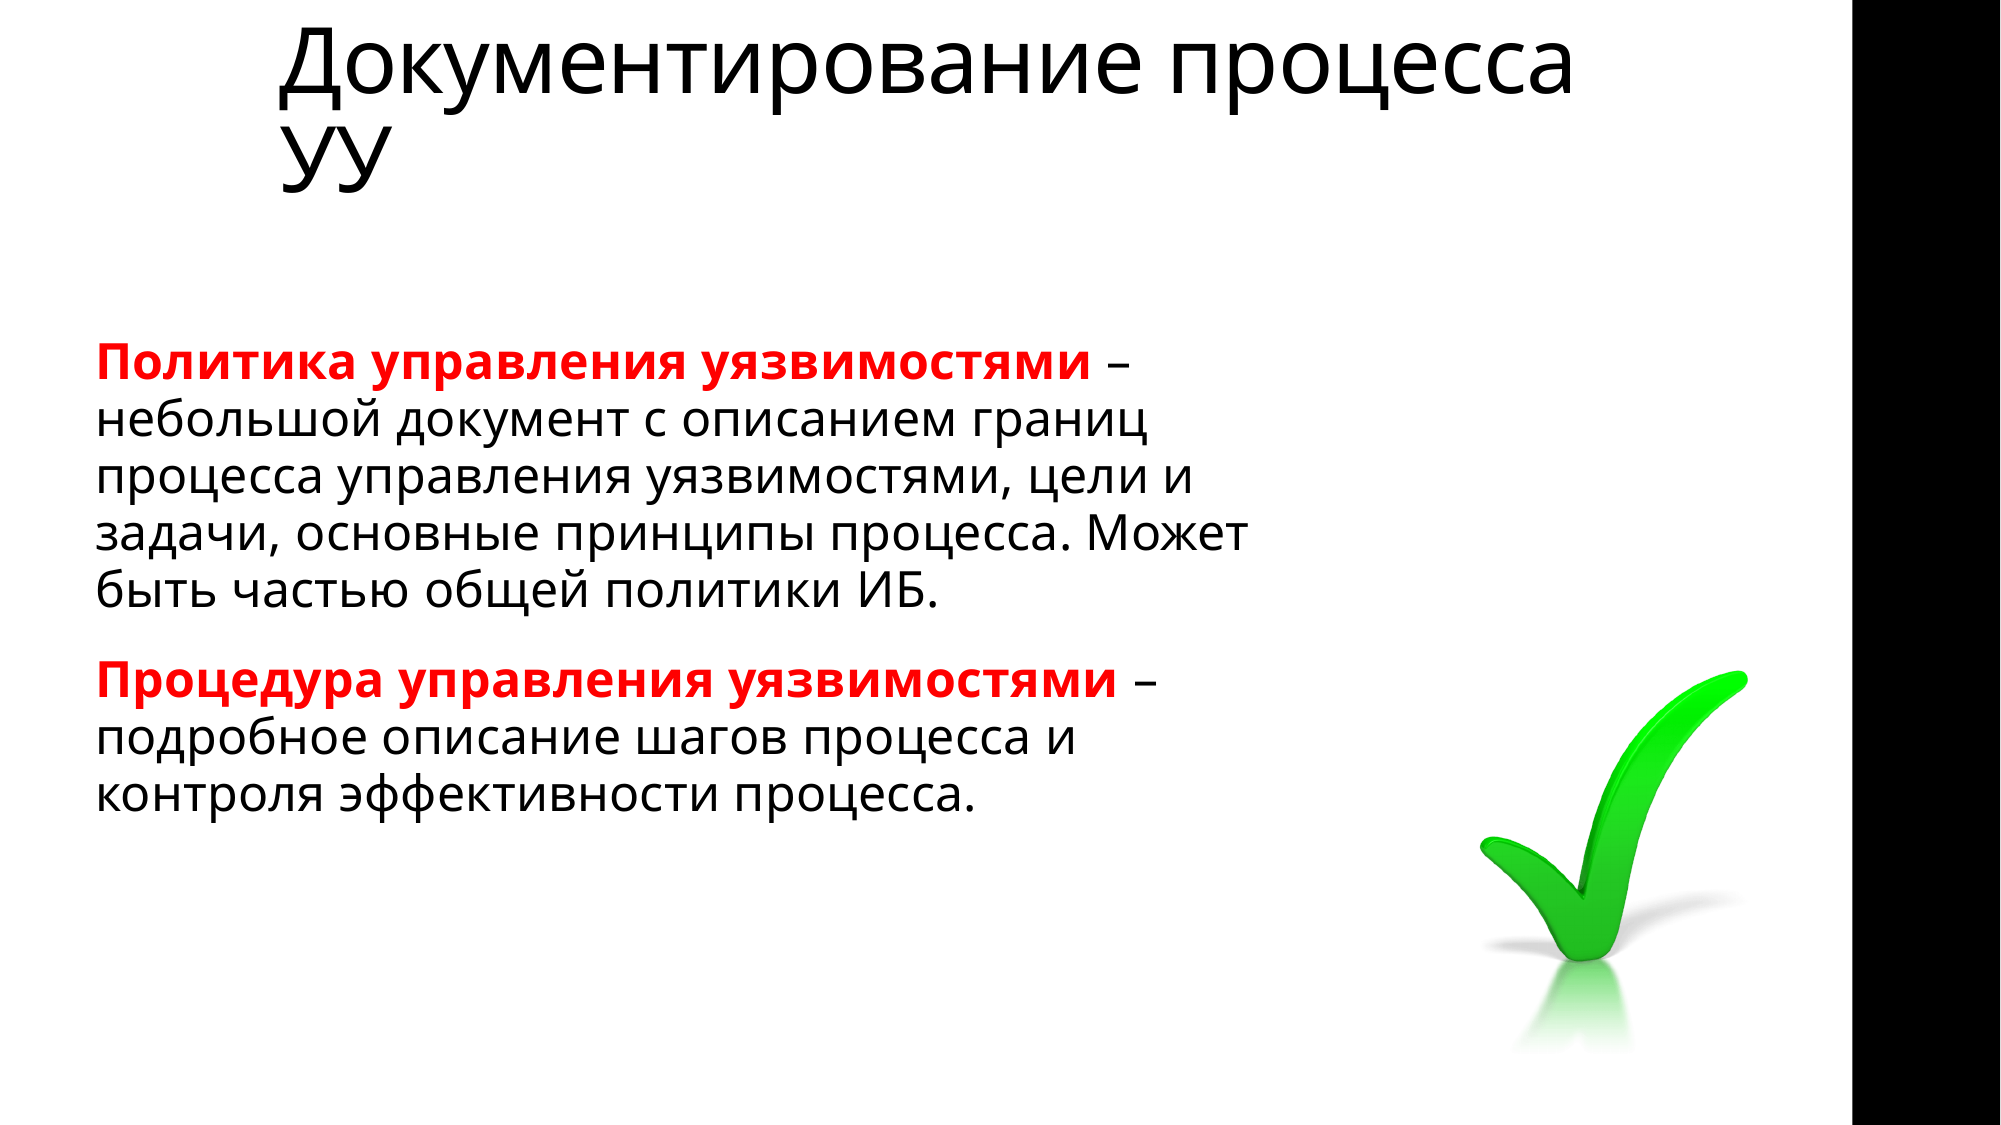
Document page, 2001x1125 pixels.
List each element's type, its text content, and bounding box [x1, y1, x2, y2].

list Политика управления уязвимостями – небольшой документ с описанием границ процесса управления уязвимостями, цели и задачи, основные принципы процесса. Может быть частью общей политики ИБ. Процедура управления уязвимостями – подробное описание шагов процесса и контроля эффективности процесса. [80, 326, 1333, 1114]
picture [1421, 623, 1800, 1056]
title Документирование процесса УУ [264, 95, 1710, 220]
